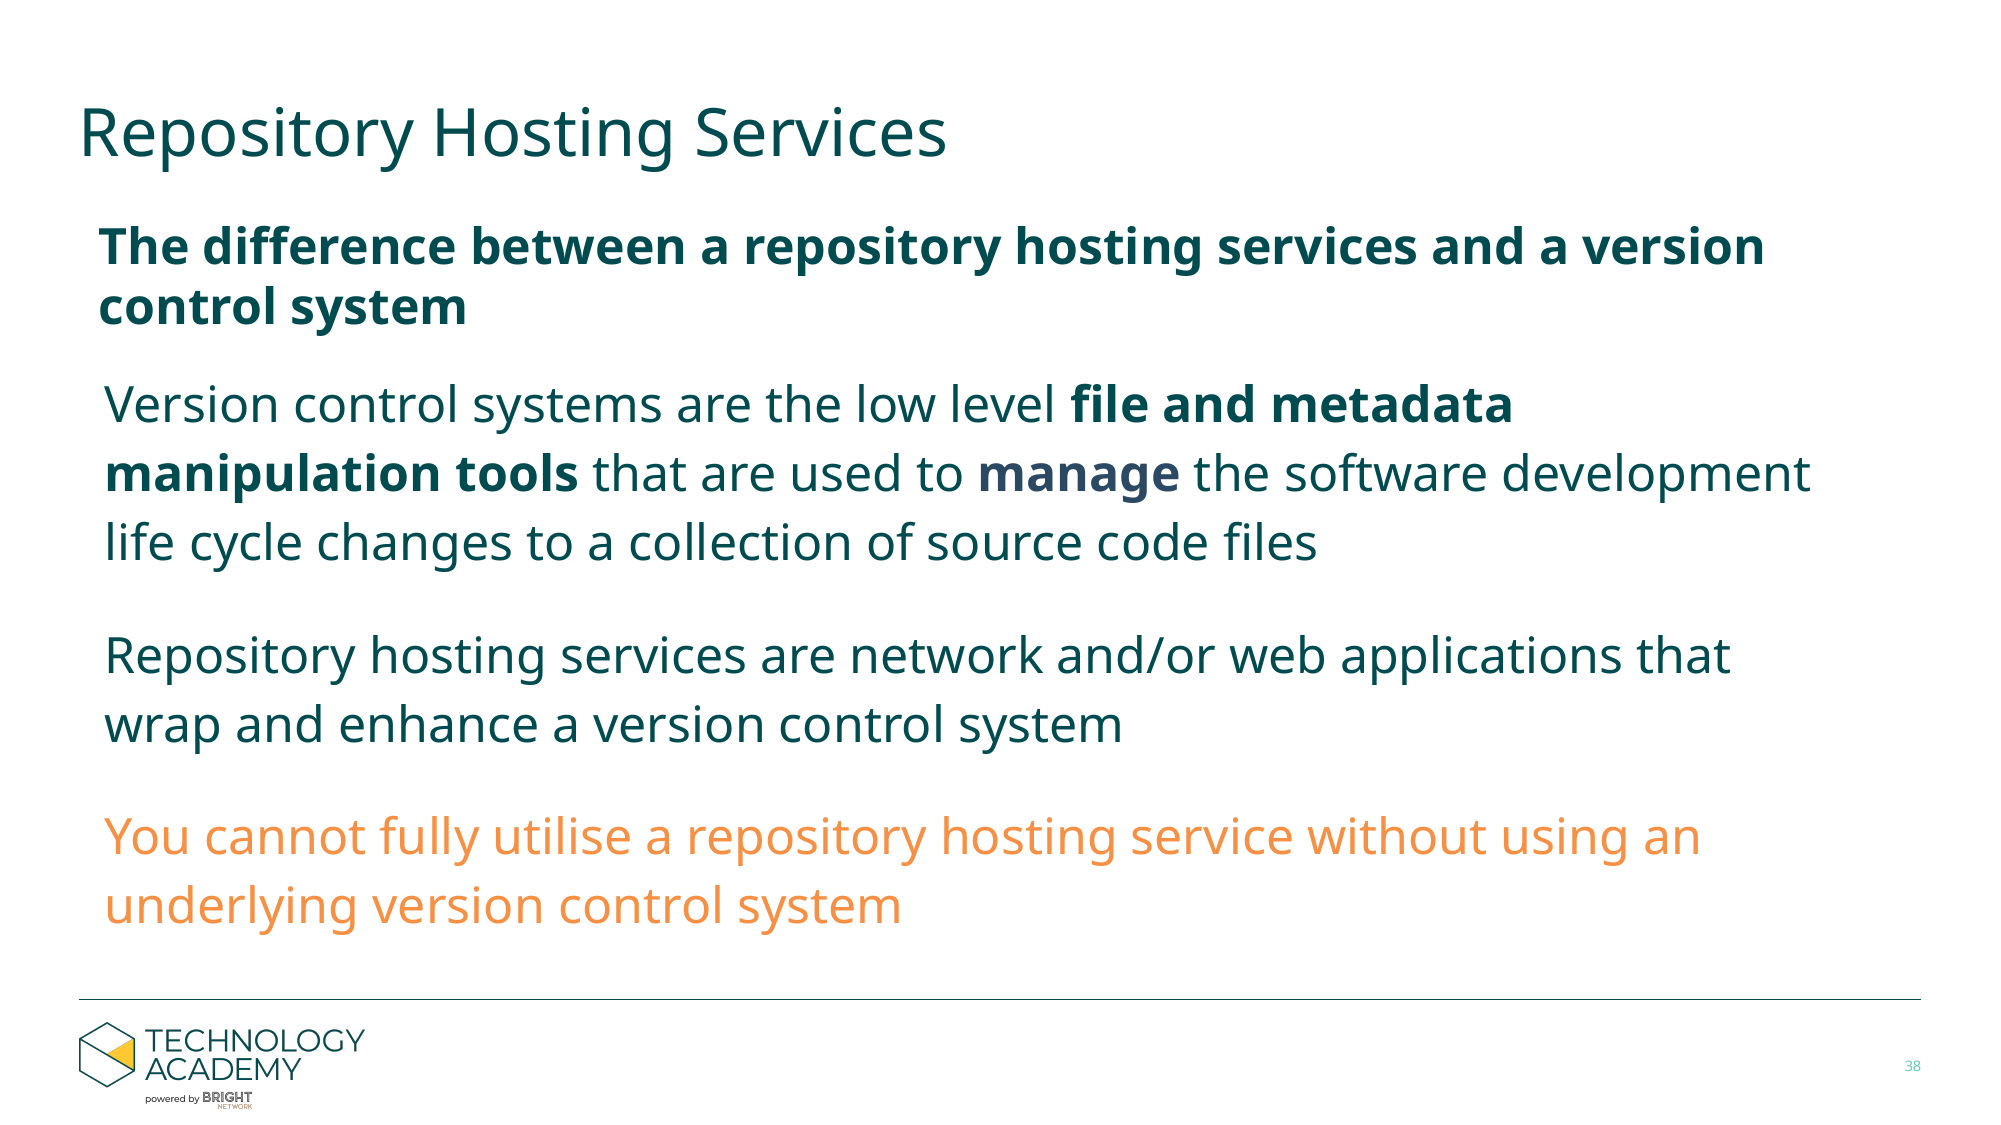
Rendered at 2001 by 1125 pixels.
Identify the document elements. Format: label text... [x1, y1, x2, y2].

picture [79, 1022, 365, 1109]
title The difference between a repository hosting services and a version control system [98, 214, 1914, 286]
list Version control systems are the low level file and metadata manipulation tools that are used to manage the software development life cycle changes to a collection of source code files Repository hosting services are network and/or web applications that wrap and enhance a version control system You cannot fully utilise a repository hosting service without using an underlying version control system [84, 343, 1835, 1091]
title Repository Hosting Services [78, 90, 1922, 171]
slide_number ‹#› [1882, 1049, 1922, 1084]
